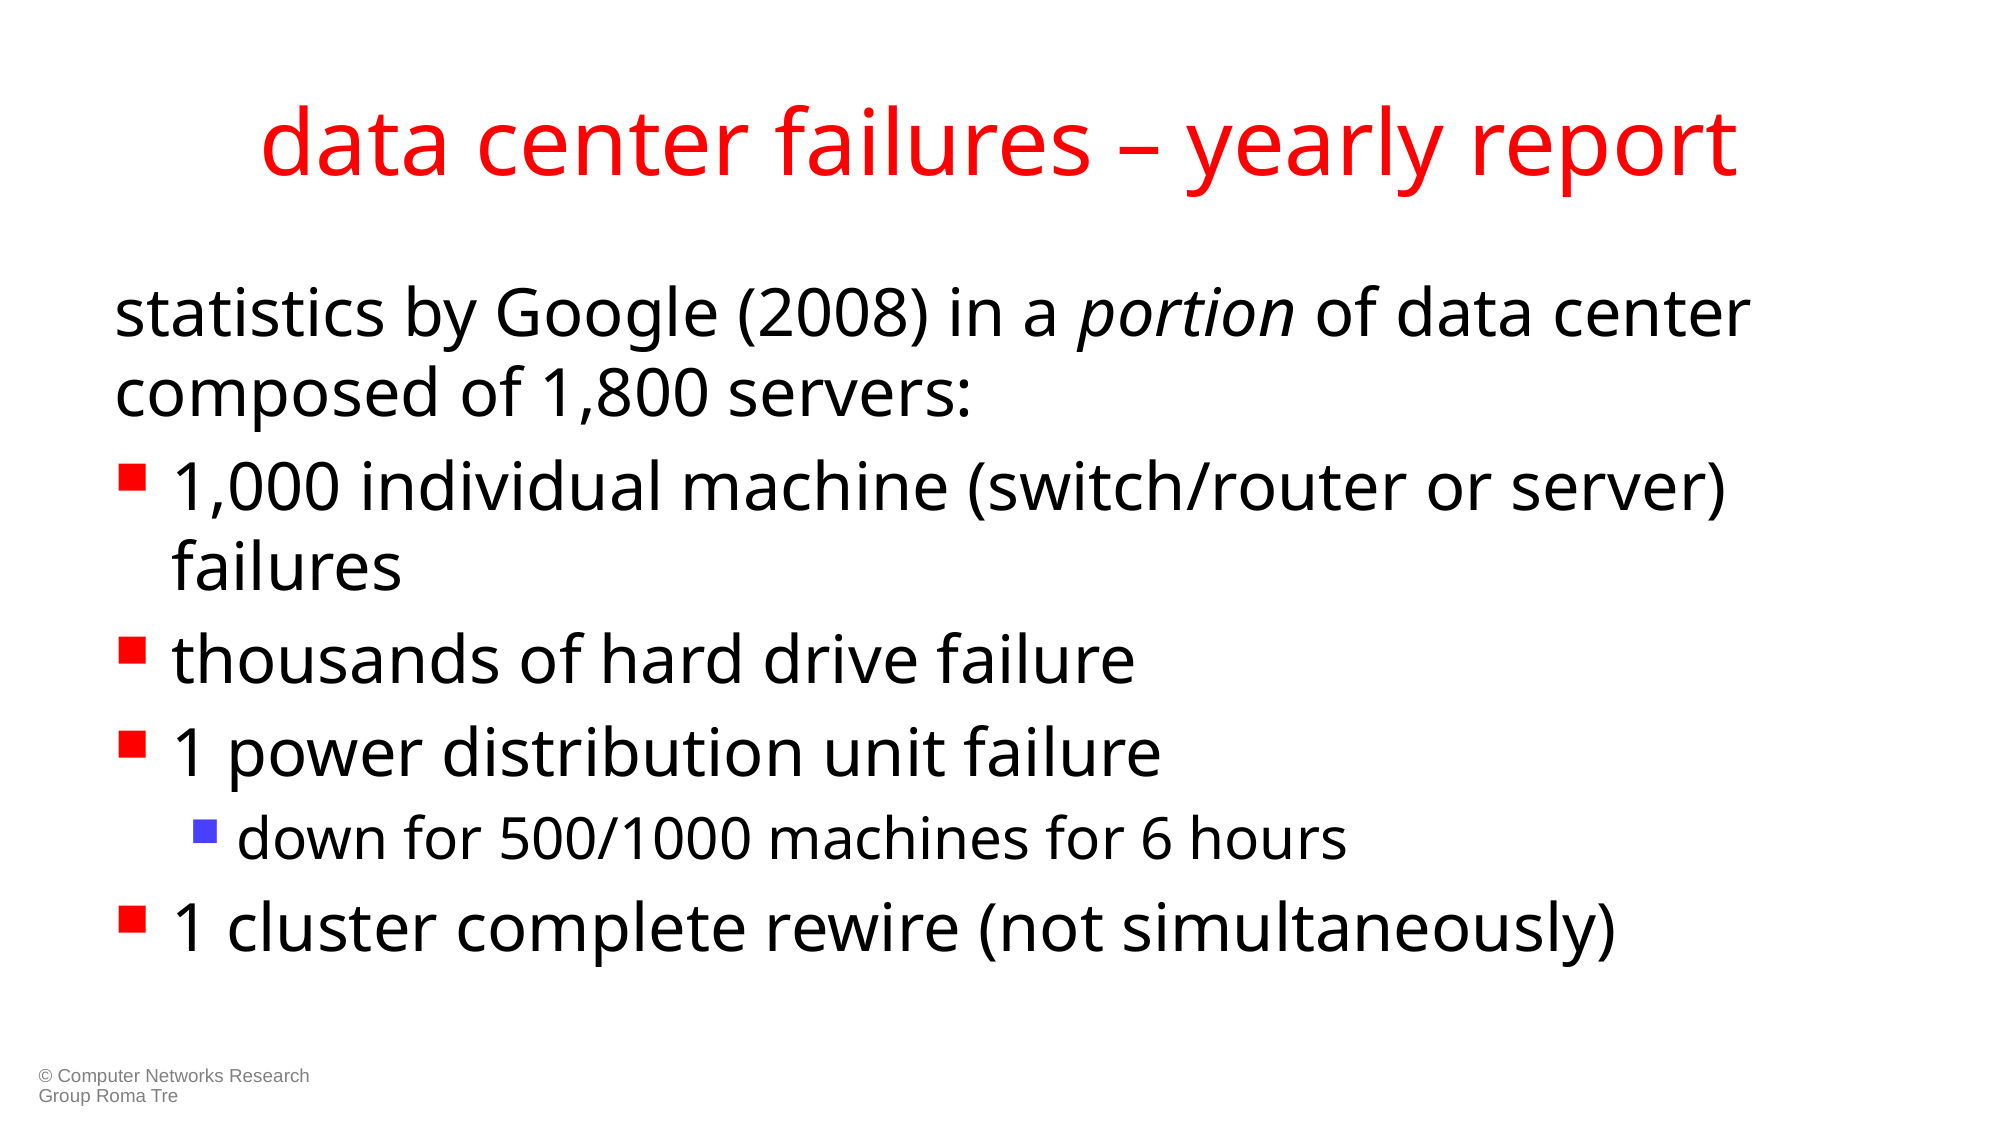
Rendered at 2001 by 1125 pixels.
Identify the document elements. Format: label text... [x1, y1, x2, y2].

list statistics by Google (2008) in a portion of data center composed of 1,800 servers: 1,000 individual machine (switch/router or server) failures thousands of hard drive failure 1 power distribution unit failure down for 500/1000 machines for 6 hours 1 cluster complete rewire (not simultaneously) [99, 262, 1900, 1005]
title data center failures – yearly report [99, 45, 1900, 233]
